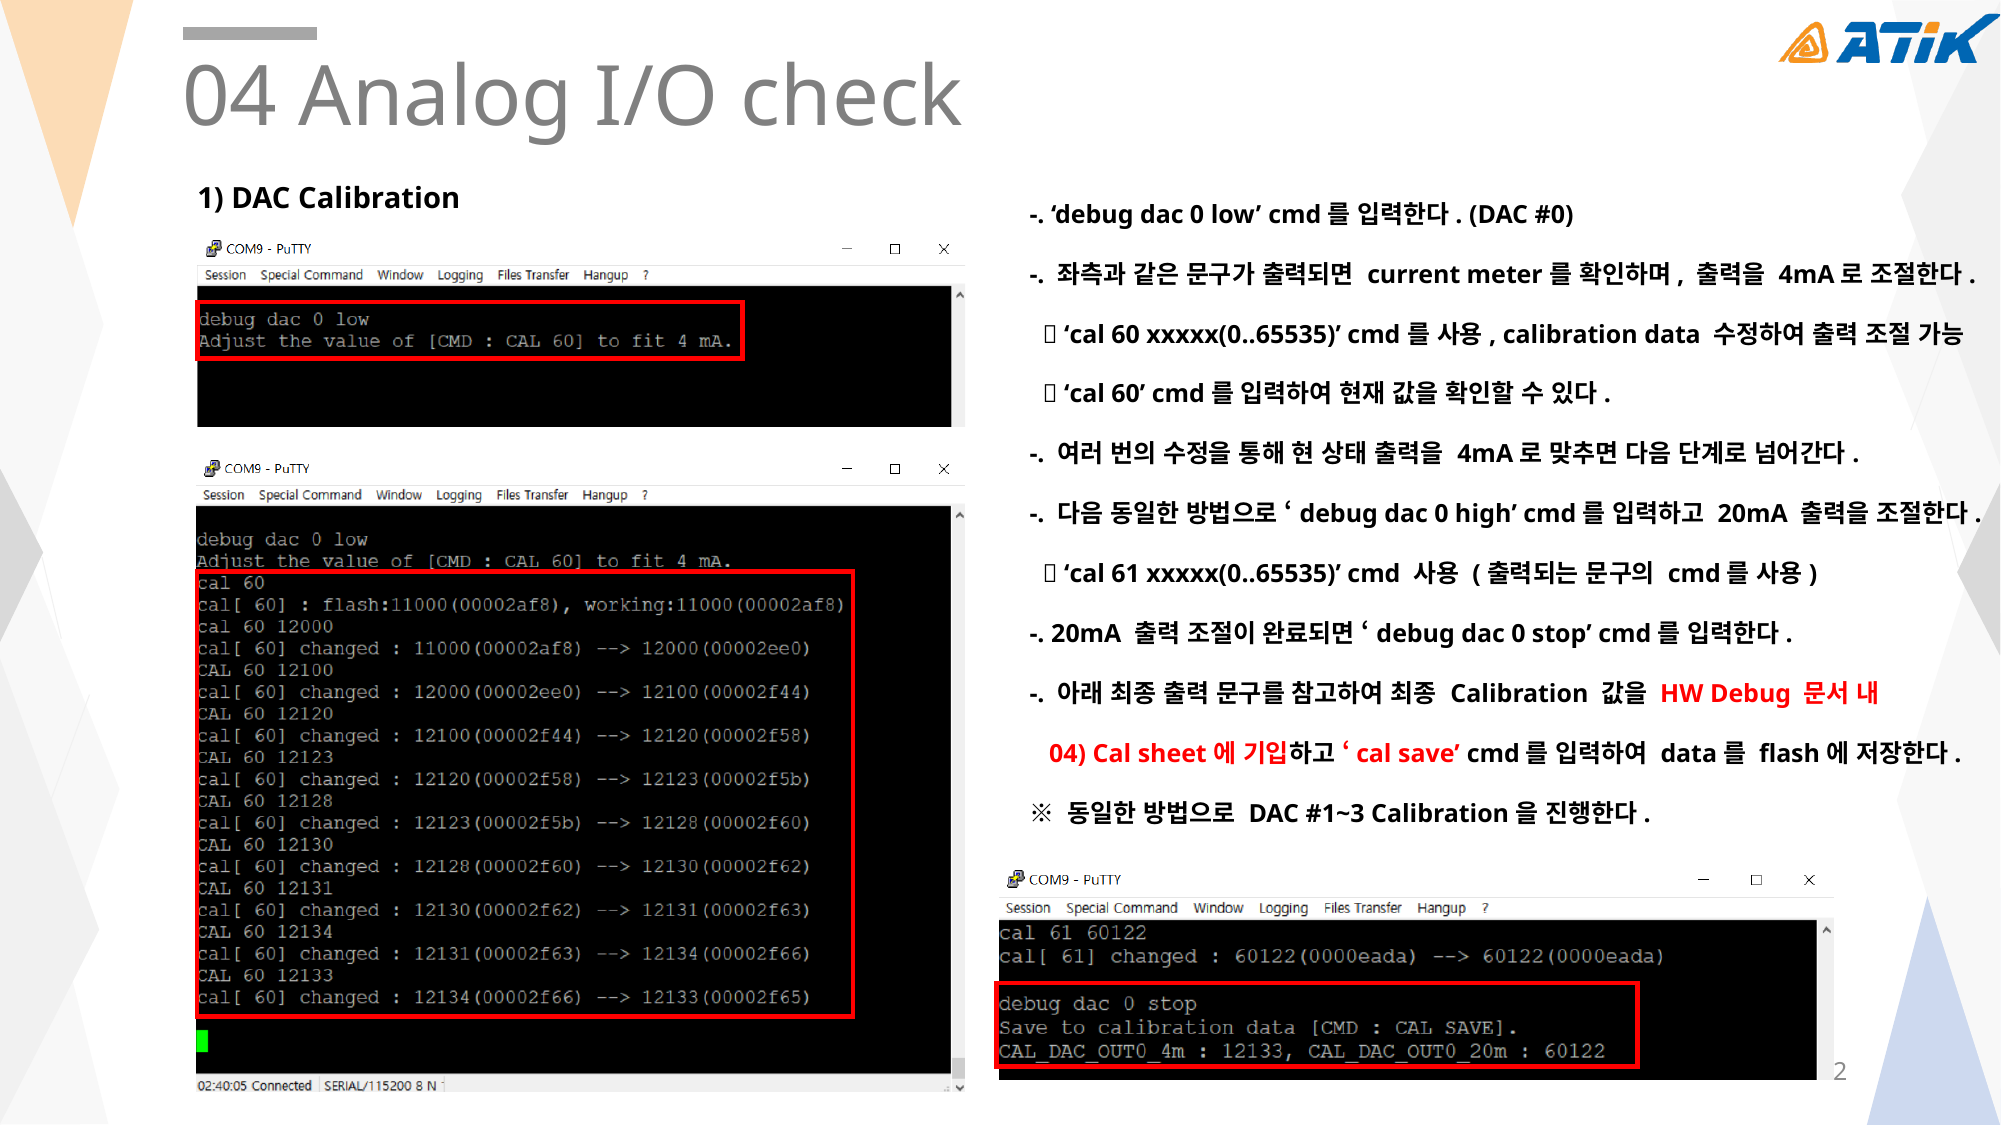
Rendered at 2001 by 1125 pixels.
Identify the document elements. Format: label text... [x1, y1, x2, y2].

text_box 1) DAC Calibration [182, 137, 476, 222]
picture [197, 234, 966, 427]
text_box 04 Analog I/O check [167, 34, 1405, 150]
picture [196, 453, 965, 1092]
slide_number 22 [1412, 1042, 1863, 1103]
text_box [995, 982, 999, 1068]
text_box -. ‘debug dac 0 low’ cmd를 입력한다. (DAC #0) -. 좌측과 같은 문구가 출력되면 current meter를 확인하며, 출력을 4mA로 조절한다.  ‘cal 60 xxxxx(0..65535)’ cmd를 사용, calibration data 수정하여 출력 조절 가능  ‘cal 60’ cmd를 입력하여 현재 값을 확인할 수 있다. -. 여러 번의 수정을 통해 현 상태 출력을 4mA로 맞추면 다음 단계로 넘어간다. -. 다음 동일한 방법으로 ‘debug dac 0 high’ cmd를 입력하고 20mA 출력을 조절한다.  ‘cal 61 xxxxx(0..65535)’ cmd 사용 (출력되는 문구의 cmd를 사용) -. 20mA 출력 조절이 완료되면 ‘debug dac 0 stop’ cmd를 입력한다. -. 아래 최종 출력 문구를 참고하여 최종 Calibration 값을 HW Debug 문서 내 04) Cal sheet에 기입하고 ‘cal save’ cmd를 입력하여 data를 flash에 저장한다. ※ 동일한 방법으로 DAC #1~3 Calibration을 진행한다. [1014, 161, 1997, 835]
picture [999, 866, 1834, 1080]
picture [1778, 13, 2001, 63]
